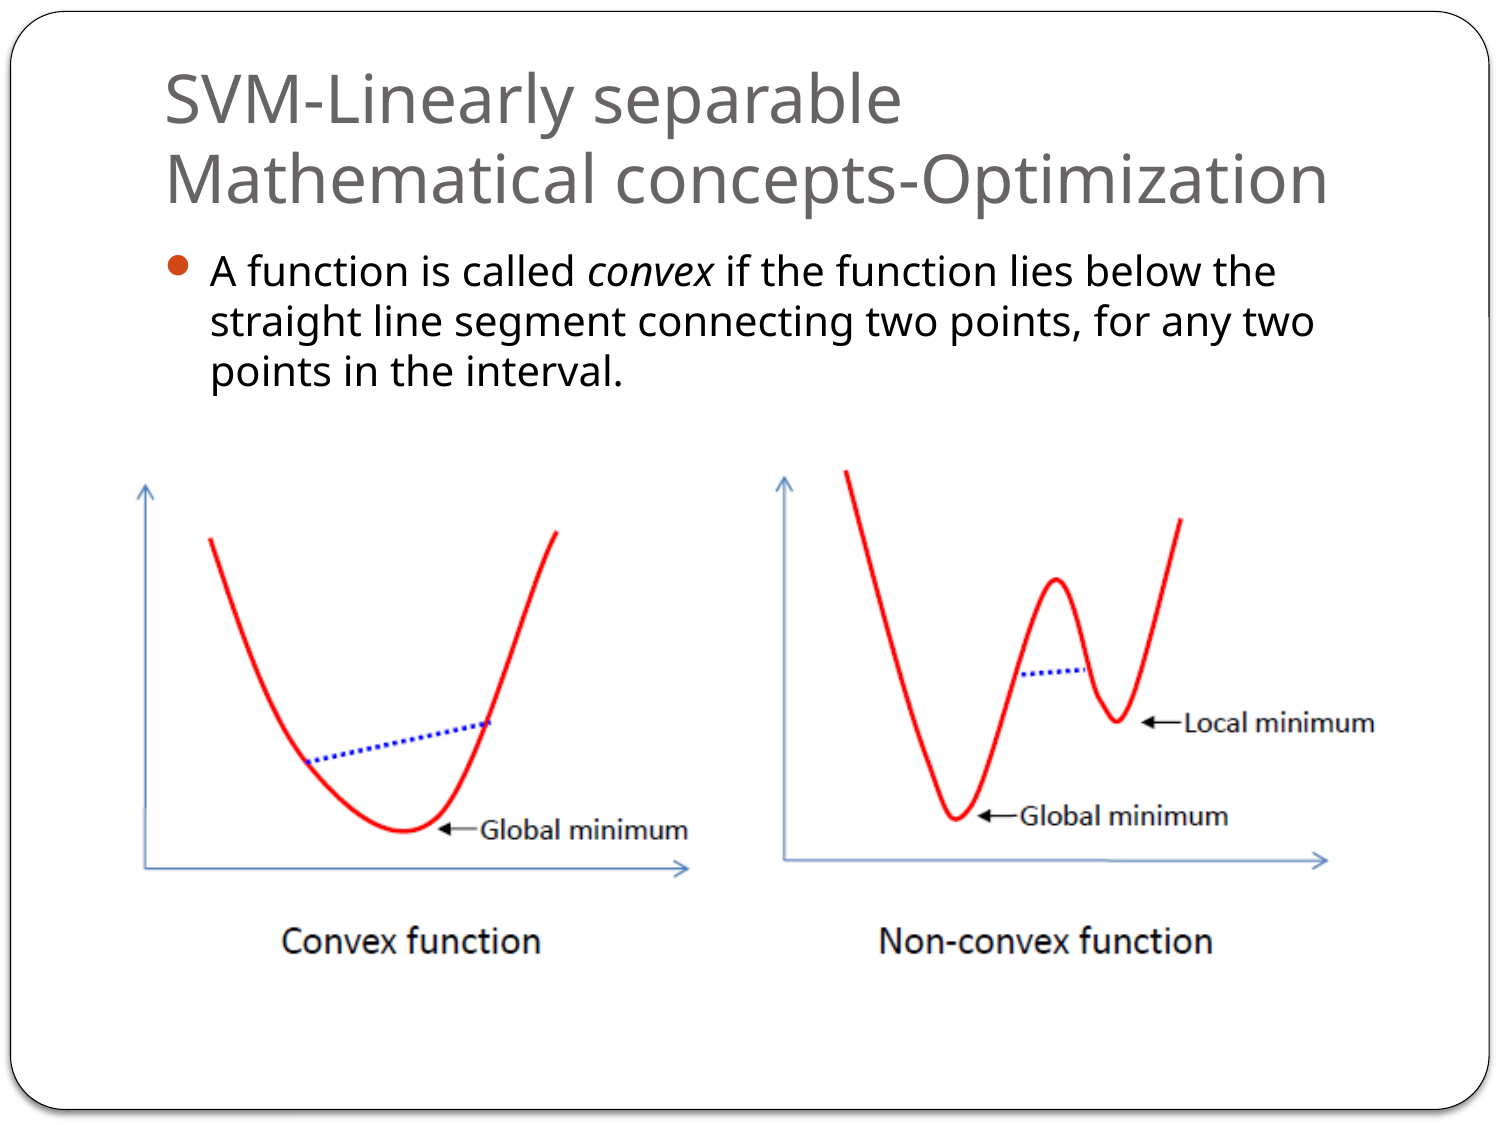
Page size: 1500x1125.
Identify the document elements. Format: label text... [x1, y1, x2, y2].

title SVM-Linearly separable Mathematical concepts-Optimization [150, 45, 1425, 233]
list A function is called convex if the function lies below the straight line segment connecting two points, for any two points in the interval. [150, 237, 1425, 988]
picture [124, 424, 1388, 976]
